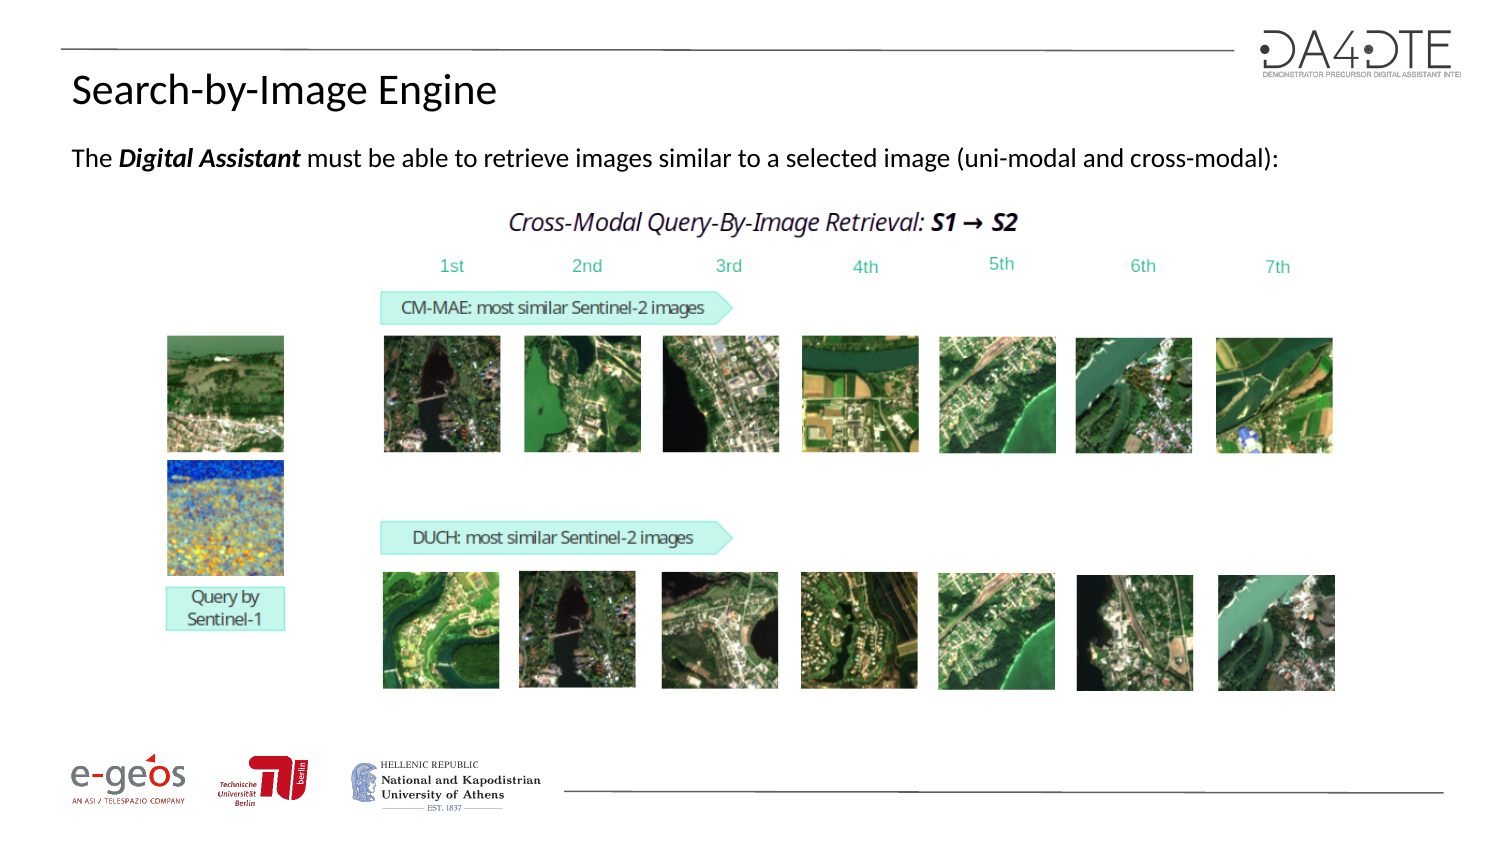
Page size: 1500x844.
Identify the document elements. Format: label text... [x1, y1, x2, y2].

text_box Search-by-Image Engine [60, 49, 1485, 124]
picture [1252, 24, 1461, 49]
picture [218, 756, 308, 806]
picture [164, 198, 1335, 691]
picture [69, 753, 185, 806]
picture [342, 696, 563, 838]
text_box The Digital Assistant must be able to retrieve images similar to a selected image (uni-modal and cross-modal): [60, 124, 1485, 200]
